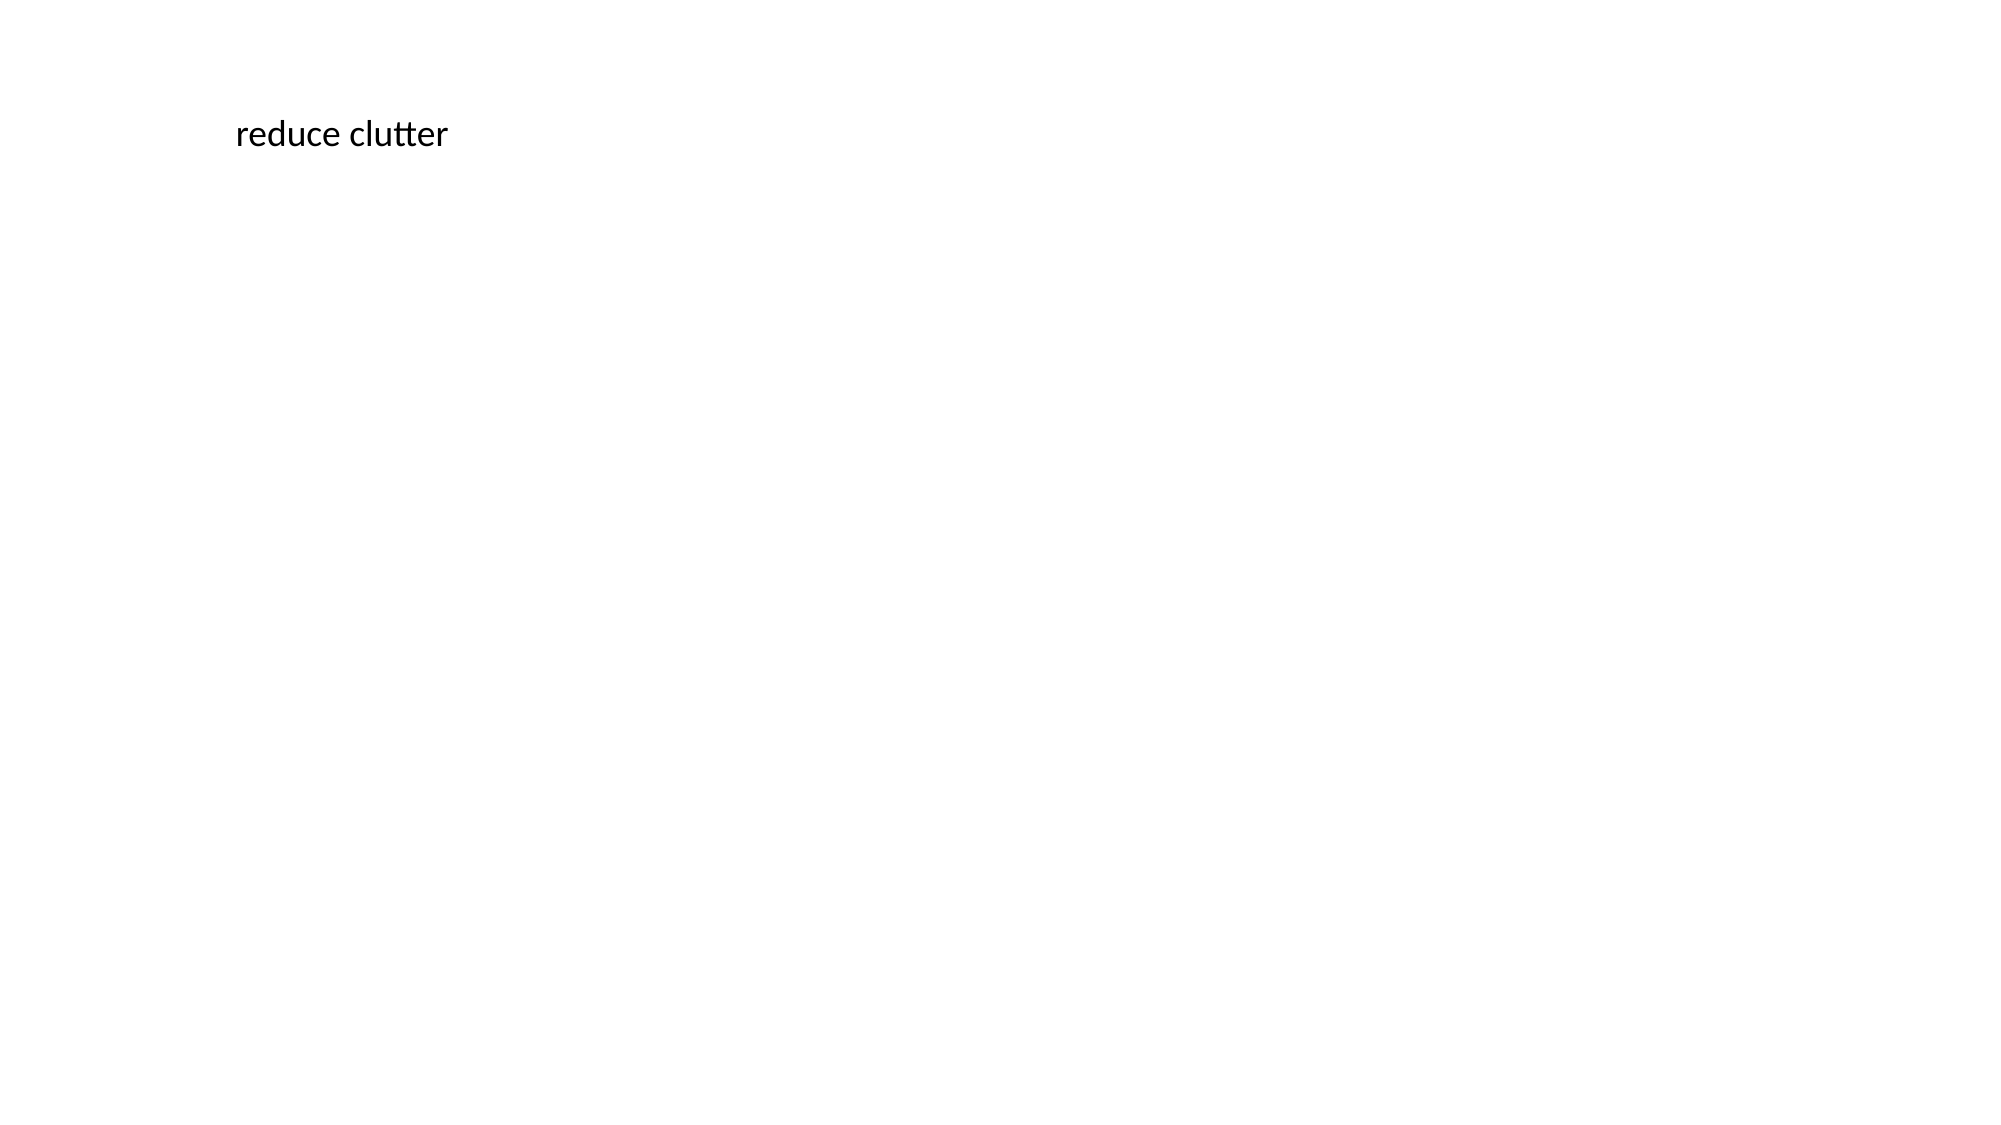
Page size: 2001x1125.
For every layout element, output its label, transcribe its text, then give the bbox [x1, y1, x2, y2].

text_box reduce clutter [221, 101, 464, 162]
